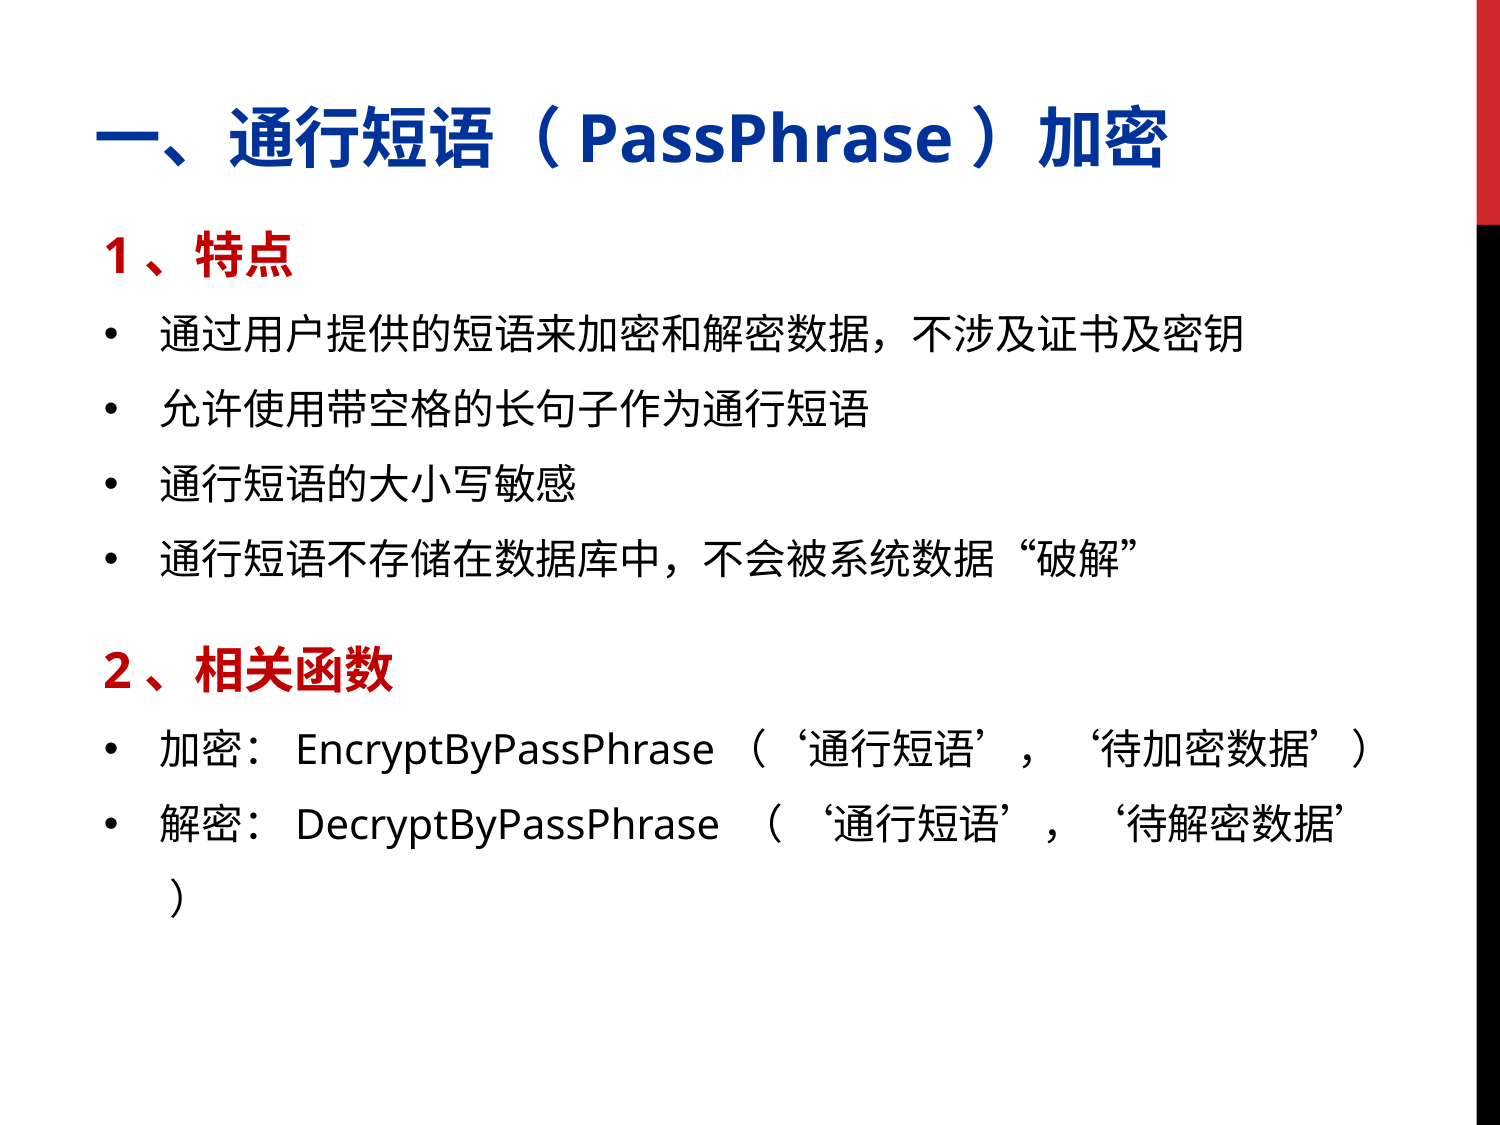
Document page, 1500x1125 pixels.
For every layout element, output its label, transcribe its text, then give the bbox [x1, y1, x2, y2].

text_box 1、特点 通过用户提供的短语来加密和解密数据，不涉及证书及密钥 允许使用带空格的长句子作为通行短语 通行短语的大小写敏感 通行短语不存储在数据库中，不会被系统数据“破解” 2、相关函数 加密：EncryptByPassPhrase（‘通行短语’，‘待加密数据’） 解密：DecryptByPassPhrase （ ‘通行短语’，‘待解密数据’ ） [88, 185, 1435, 931]
text_box 一、通行短语（PassPhrase）加密 [79, 95, 1341, 184]
